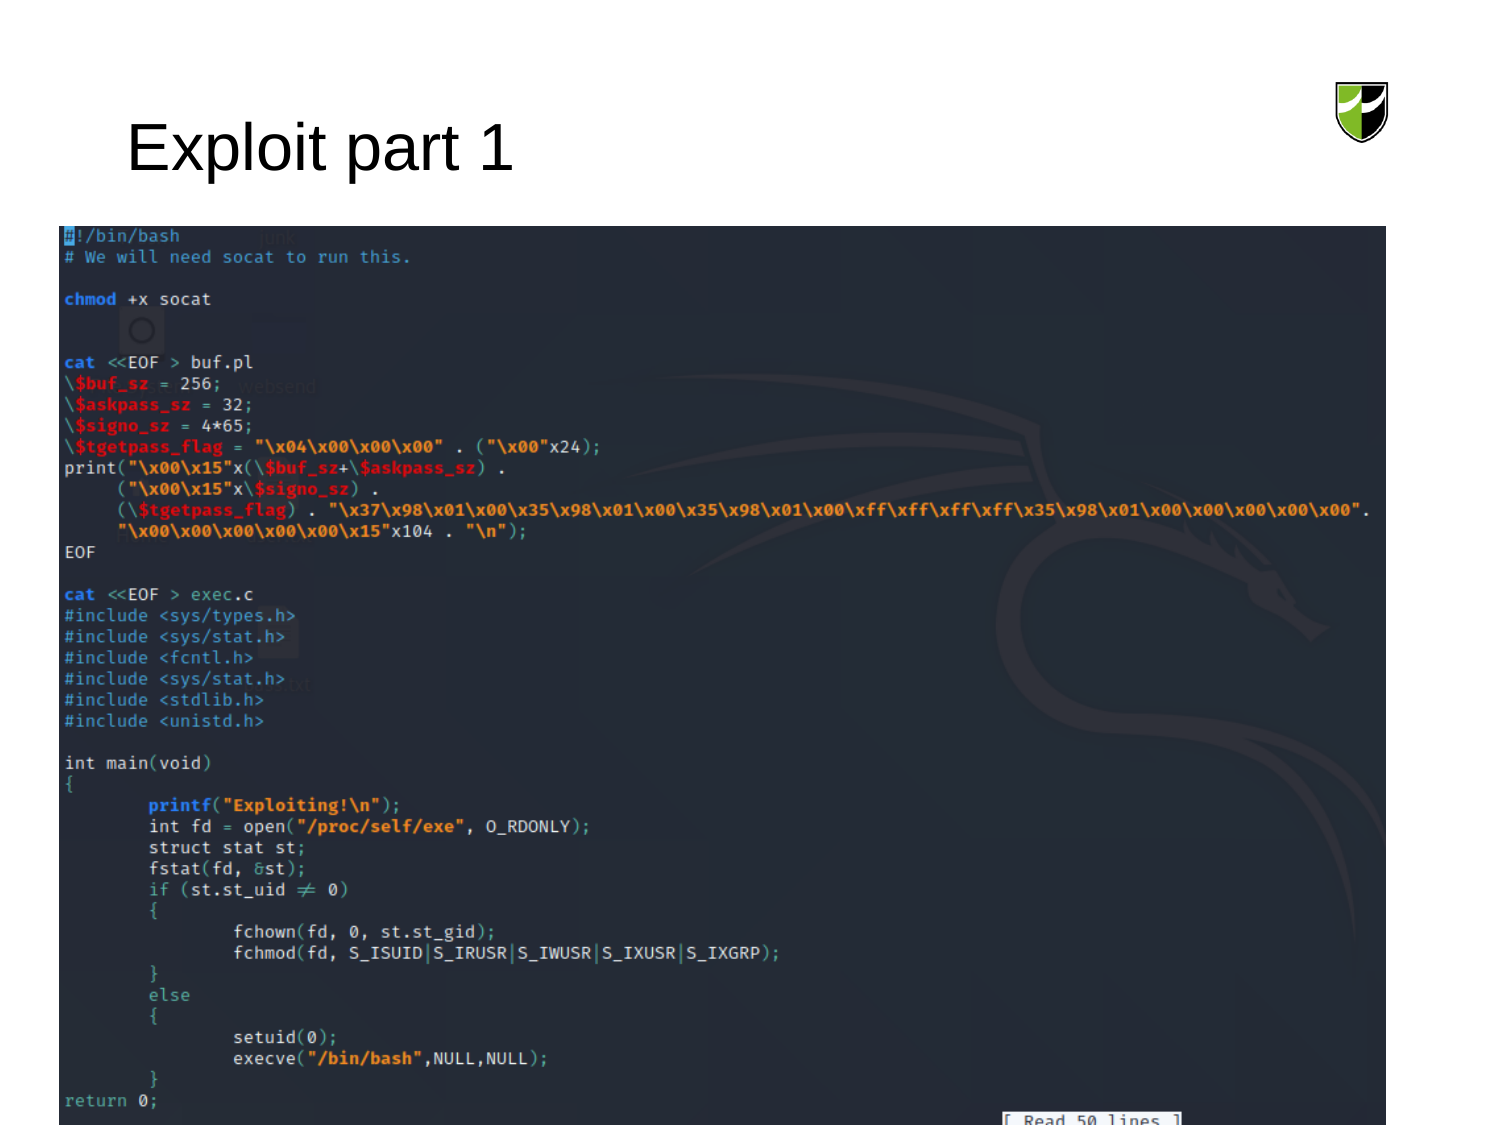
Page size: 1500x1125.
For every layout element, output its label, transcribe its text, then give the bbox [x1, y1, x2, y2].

title Exploit part 1 [111, 94, 1389, 194]
picture [1335, 75, 1393, 143]
picture [58, 226, 1386, 1125]
